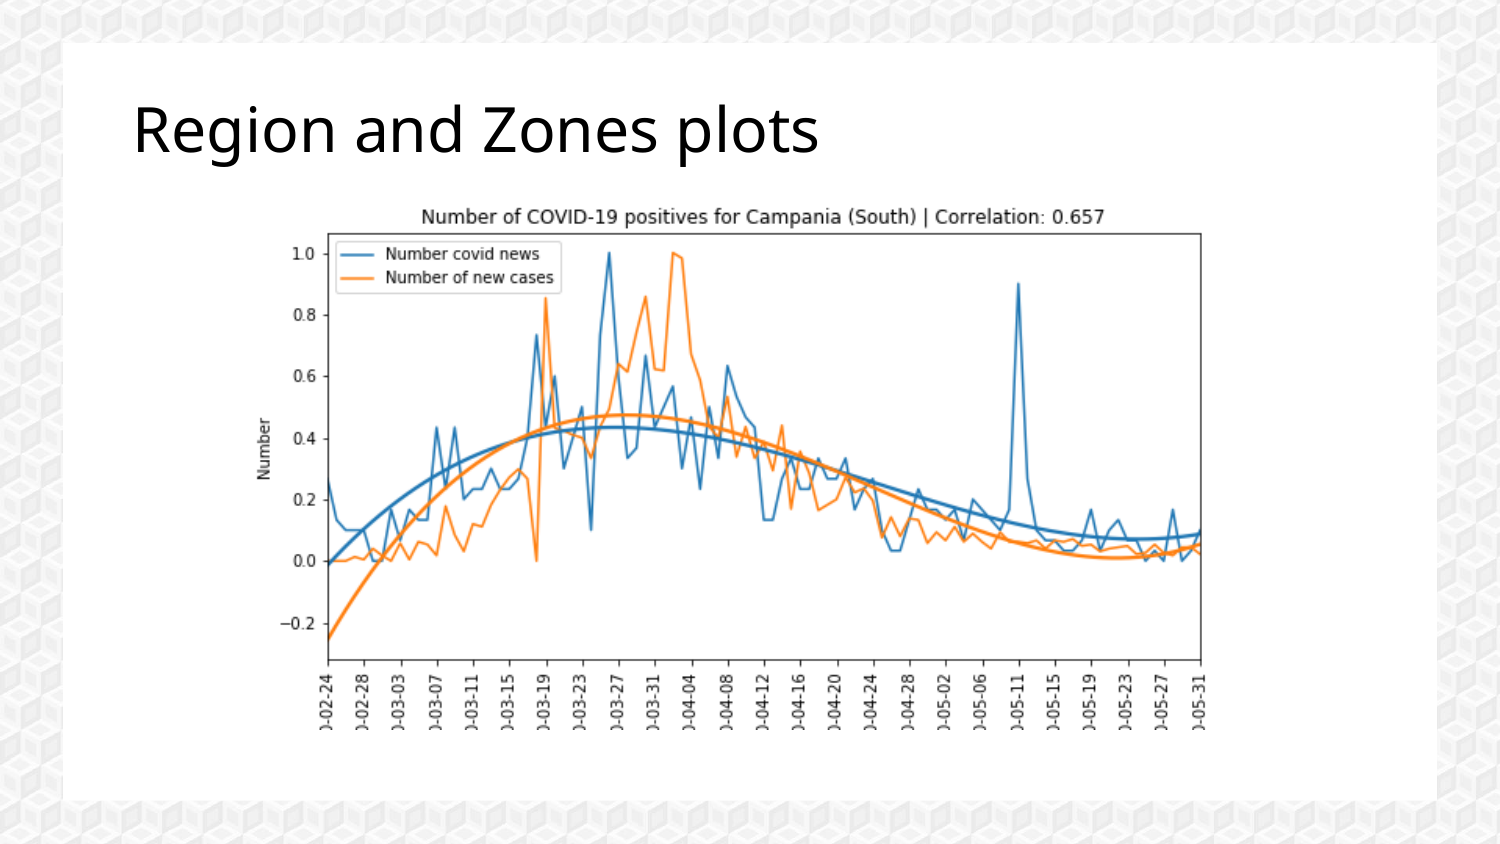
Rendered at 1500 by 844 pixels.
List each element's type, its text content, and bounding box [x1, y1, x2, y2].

picture [0, 0, 1500, 844]
title Region and Zones plots [117, 88, 1383, 167]
